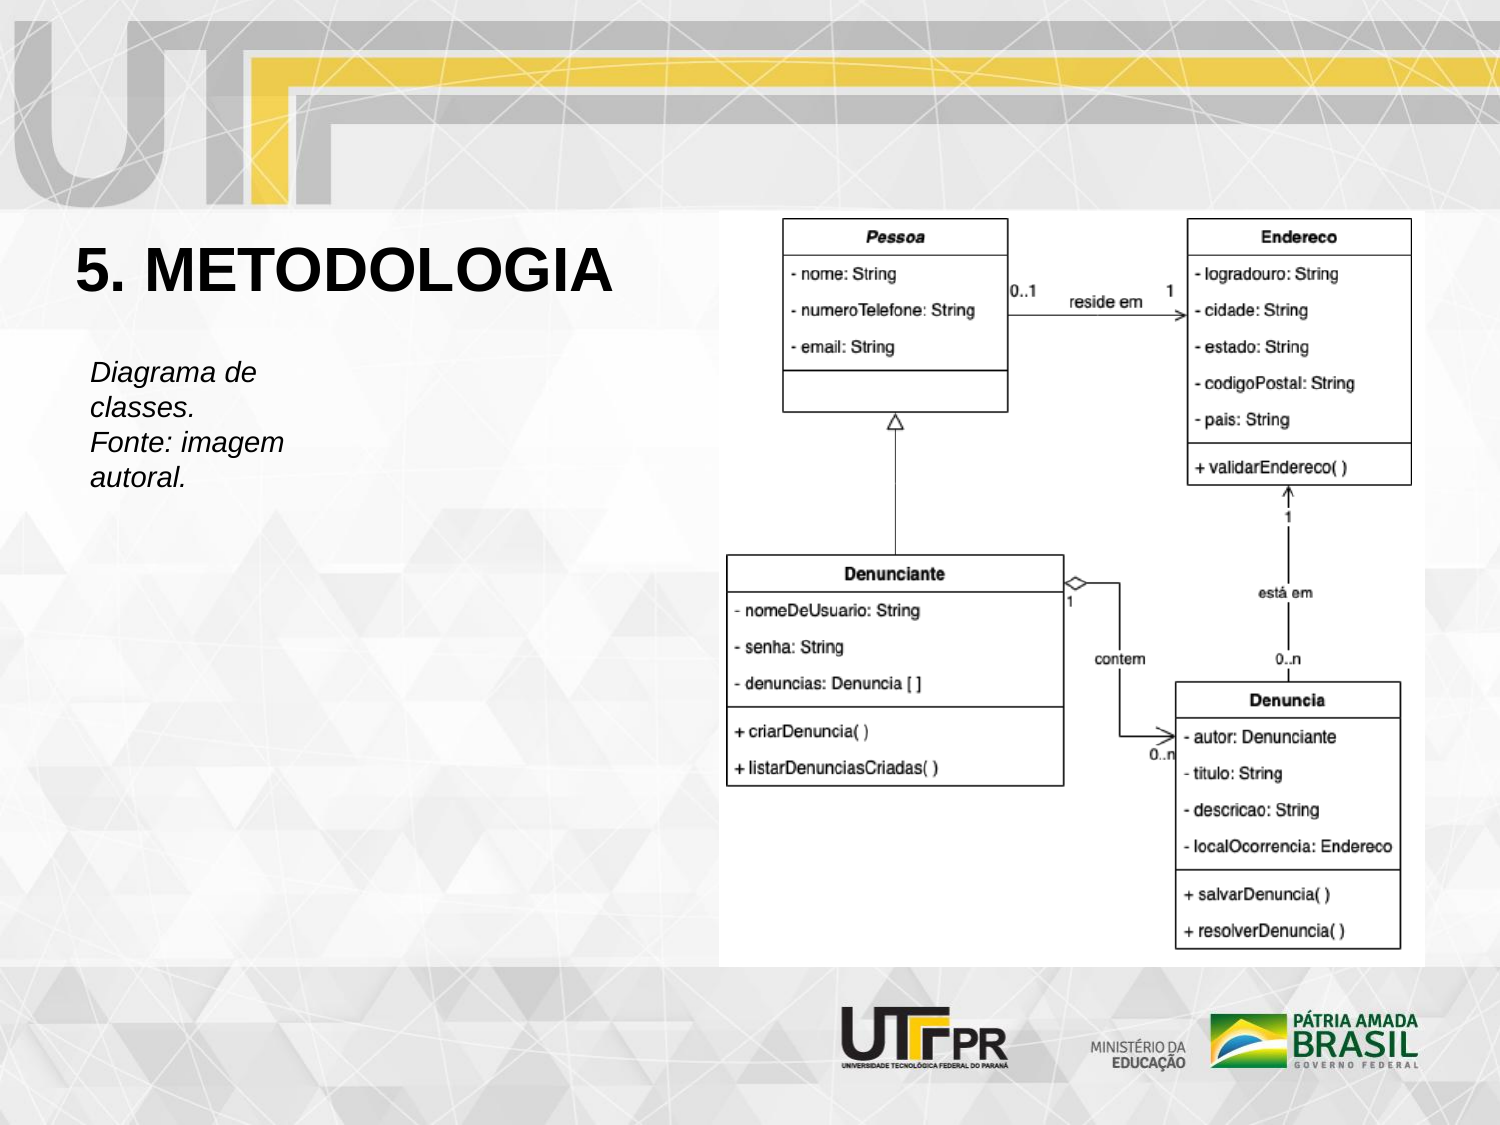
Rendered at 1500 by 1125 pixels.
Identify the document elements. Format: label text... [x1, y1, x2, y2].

picture [0, 0, 1500, 1125]
title 5. METODOLOGIA [75, 211, 717, 321]
text_box Diagrama de classes. Fonte: imagem autoral. [75, 338, 370, 440]
